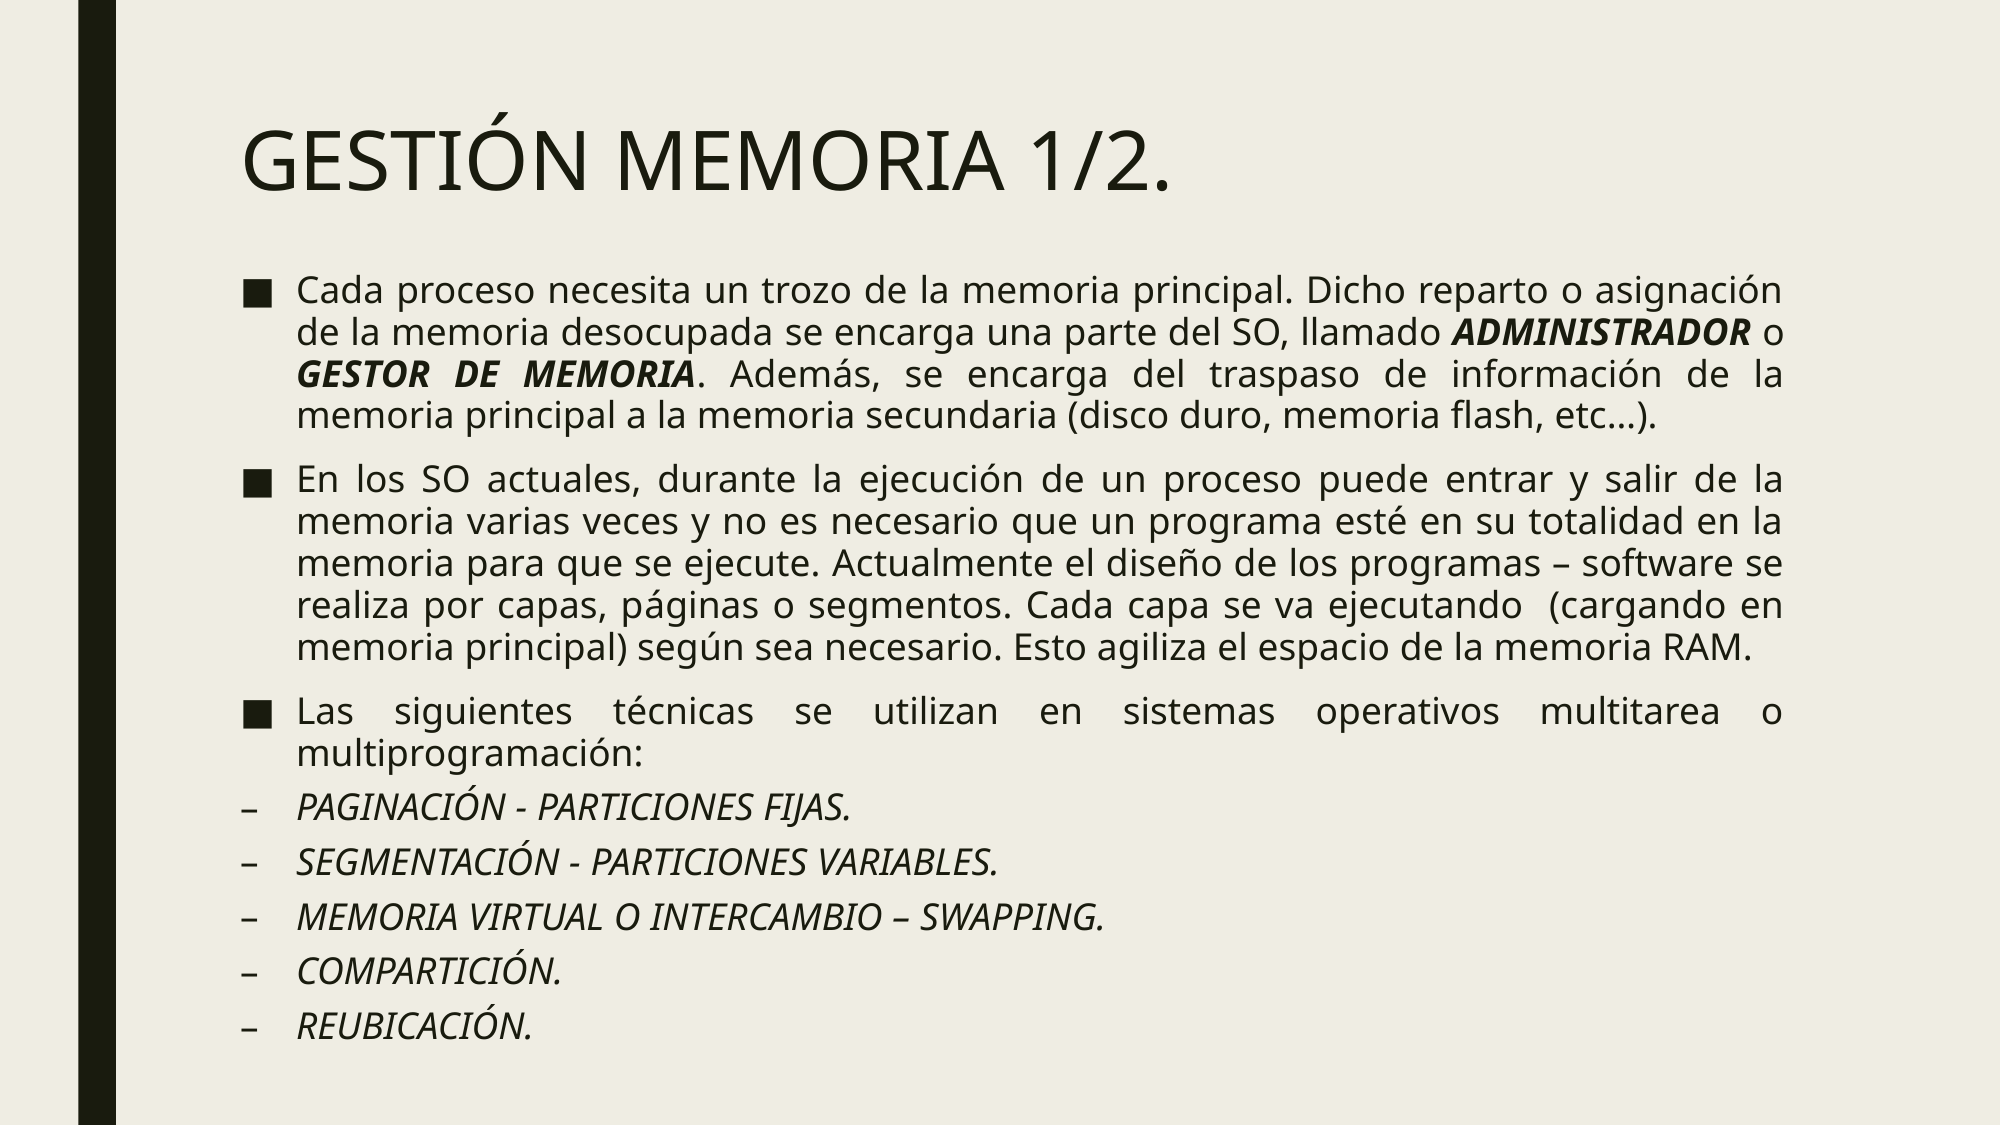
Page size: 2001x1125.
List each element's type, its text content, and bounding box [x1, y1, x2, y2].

list Cada proceso necesita un trozo de la memoria principal. Dicho reparto o asignación de la memoria desocupada se encarga una parte del SO, llamado ADMINISTRADOR o GESTOR DE MEMORIA. Además, se encarga del traspaso de información de la memoria principal a la memoria secundaria (disco duro, memoria flash, etc…). En los SO actuales, durante la ejecución de un proceso puede entrar y salir de la memoria varias veces y no es necesario que un programa esté en su totalidad en la memoria para que se ejecute. Actualmente el diseño de los programas – software se realiza por capas, páginas o segmentos. Cada capa se va ejecutando (cargando en memoria principal) según sea necesario. Esto agiliza el espacio de la memoria RAM. Las siguientes técnicas se utilizan en sistemas operativos multitarea o multiprogramación: PAGINACIÓN - PARTICIONES FIJAS. SEGMENTACIÓN - PARTICIONES VARIABLES. MEMORIA VIRTUAL O INTERCAMBIO – SWAPPING. COMPARTICIÓN. REUBICACIÓN. [225, 262, 1800, 1121]
title GESTIÓN MEMORIA 1/2. [225, 112, 1800, 216]
